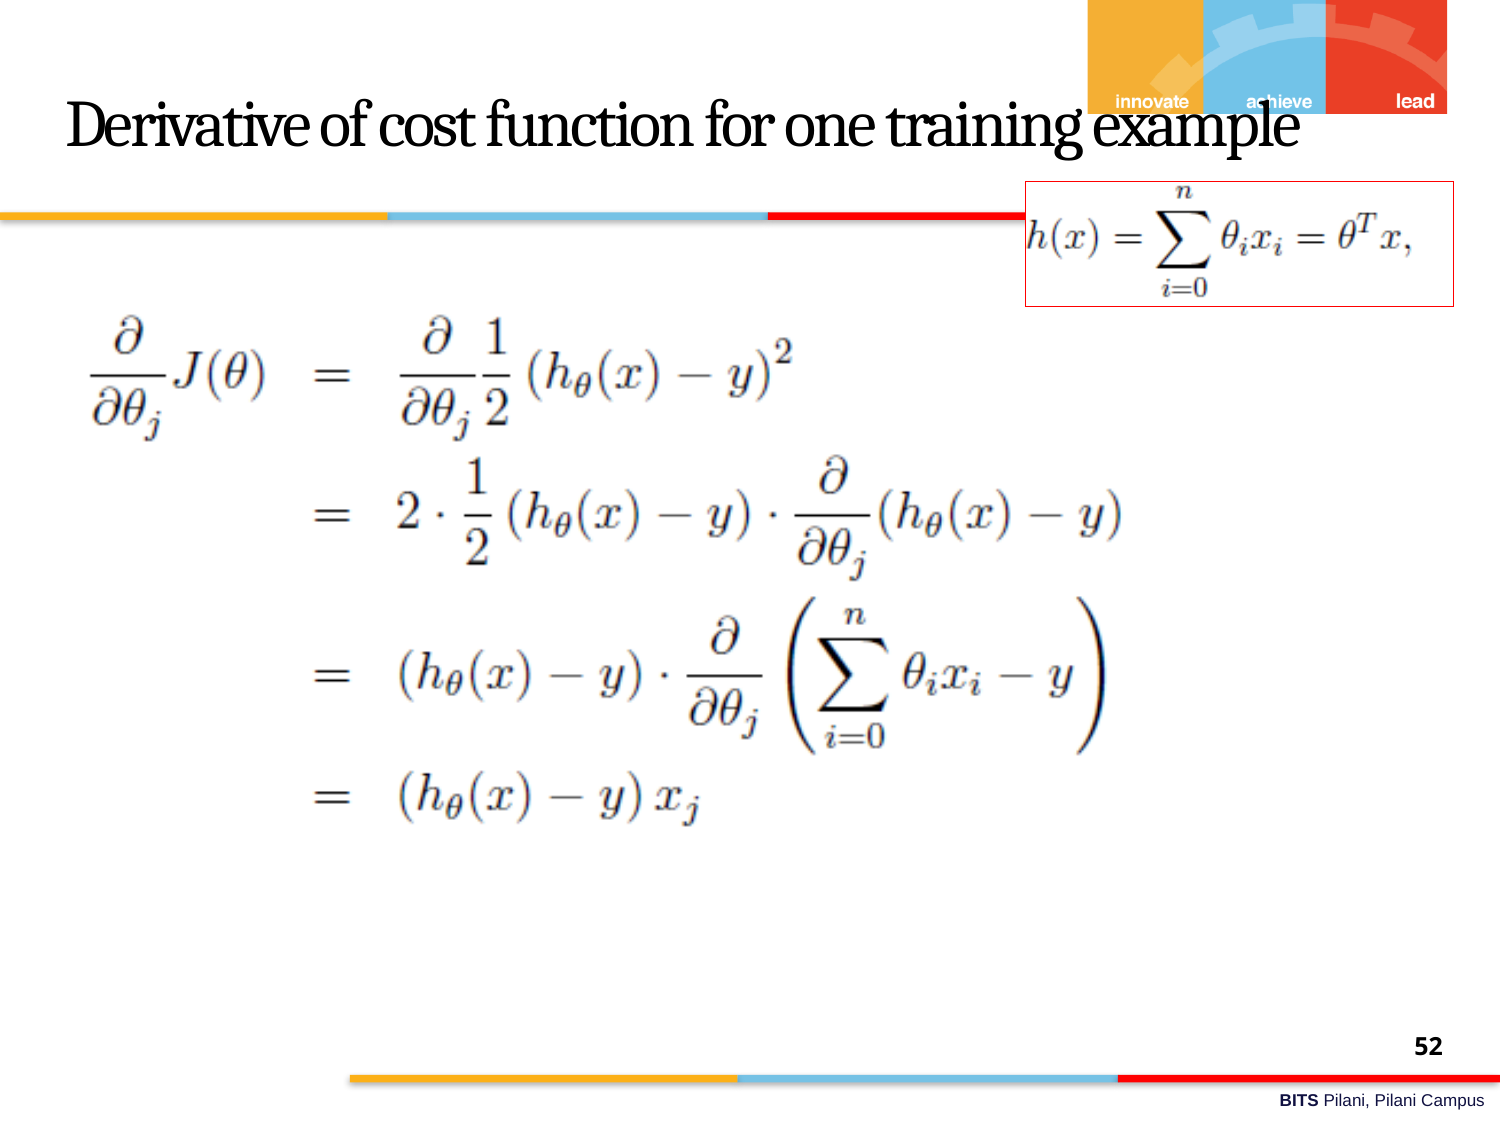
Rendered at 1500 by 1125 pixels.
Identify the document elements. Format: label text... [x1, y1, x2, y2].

picture [84, 311, 1135, 843]
picture [1024, 181, 1455, 307]
slide_number 52 [1399, 1023, 1500, 1072]
title Derivative of cost function for one training example [50, 0, 1500, 244]
